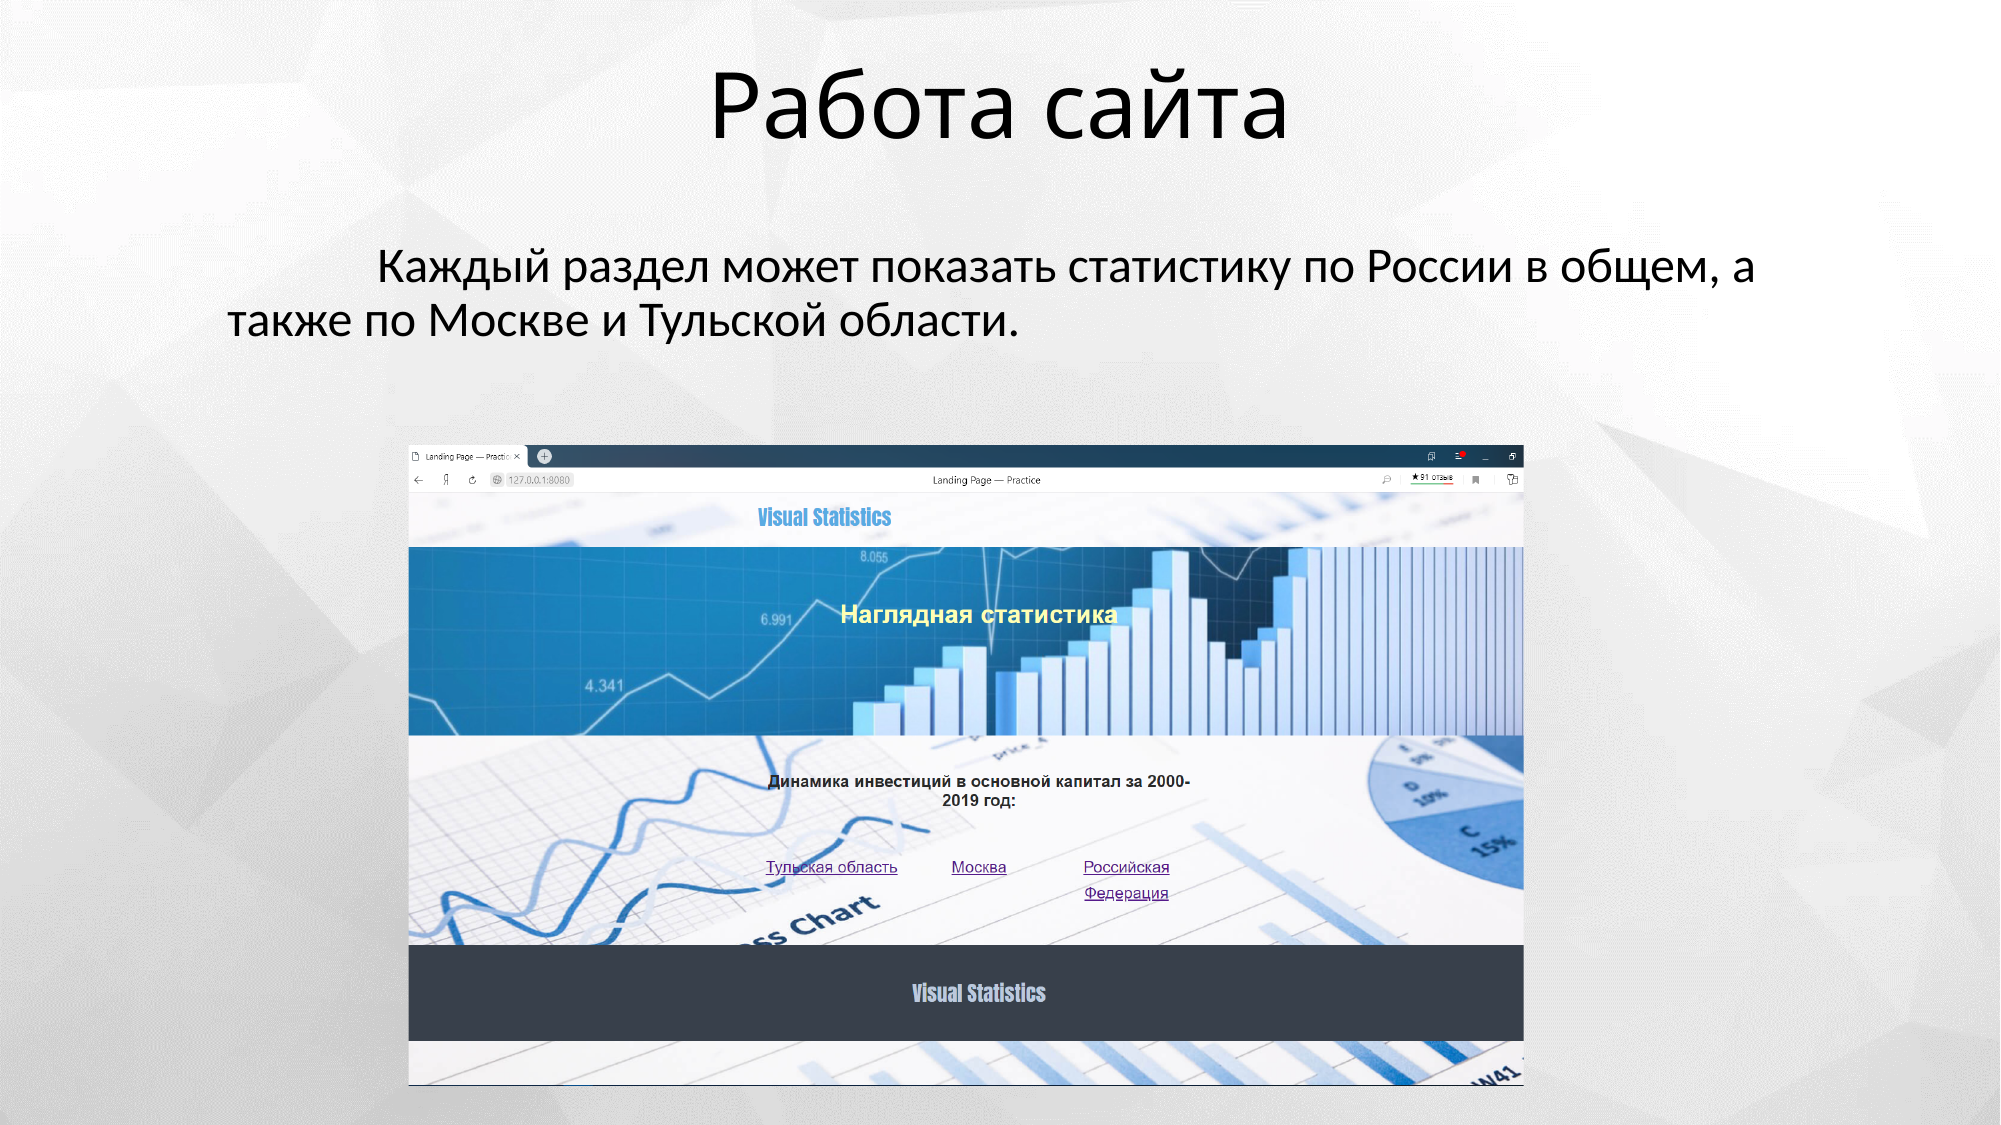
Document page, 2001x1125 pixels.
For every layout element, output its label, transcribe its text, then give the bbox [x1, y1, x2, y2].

picture [0, 0, 2001, 1125]
list Каждый раздел может показать статистику по России в общем, а также по Москве и Тульской области. [137, 231, 1863, 946]
title Работа сайта [137, 0, 1863, 218]
